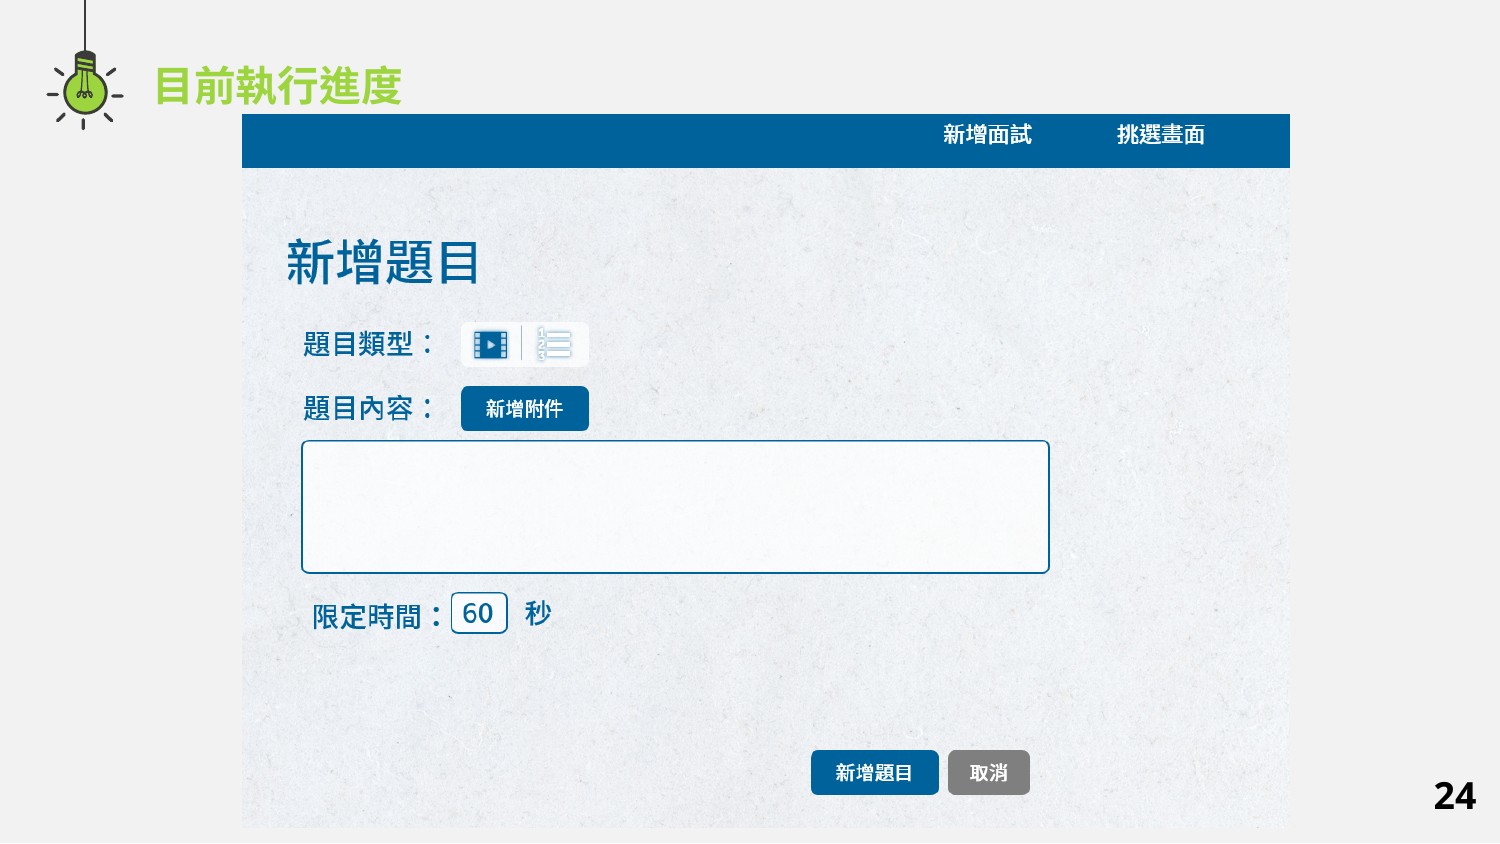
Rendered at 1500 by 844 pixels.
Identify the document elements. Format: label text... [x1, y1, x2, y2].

text_box 目前執行進度 [137, 52, 418, 118]
text_box 24 [1419, 764, 1492, 824]
picture [241, 114, 1290, 828]
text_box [46, 0, 124, 131]
